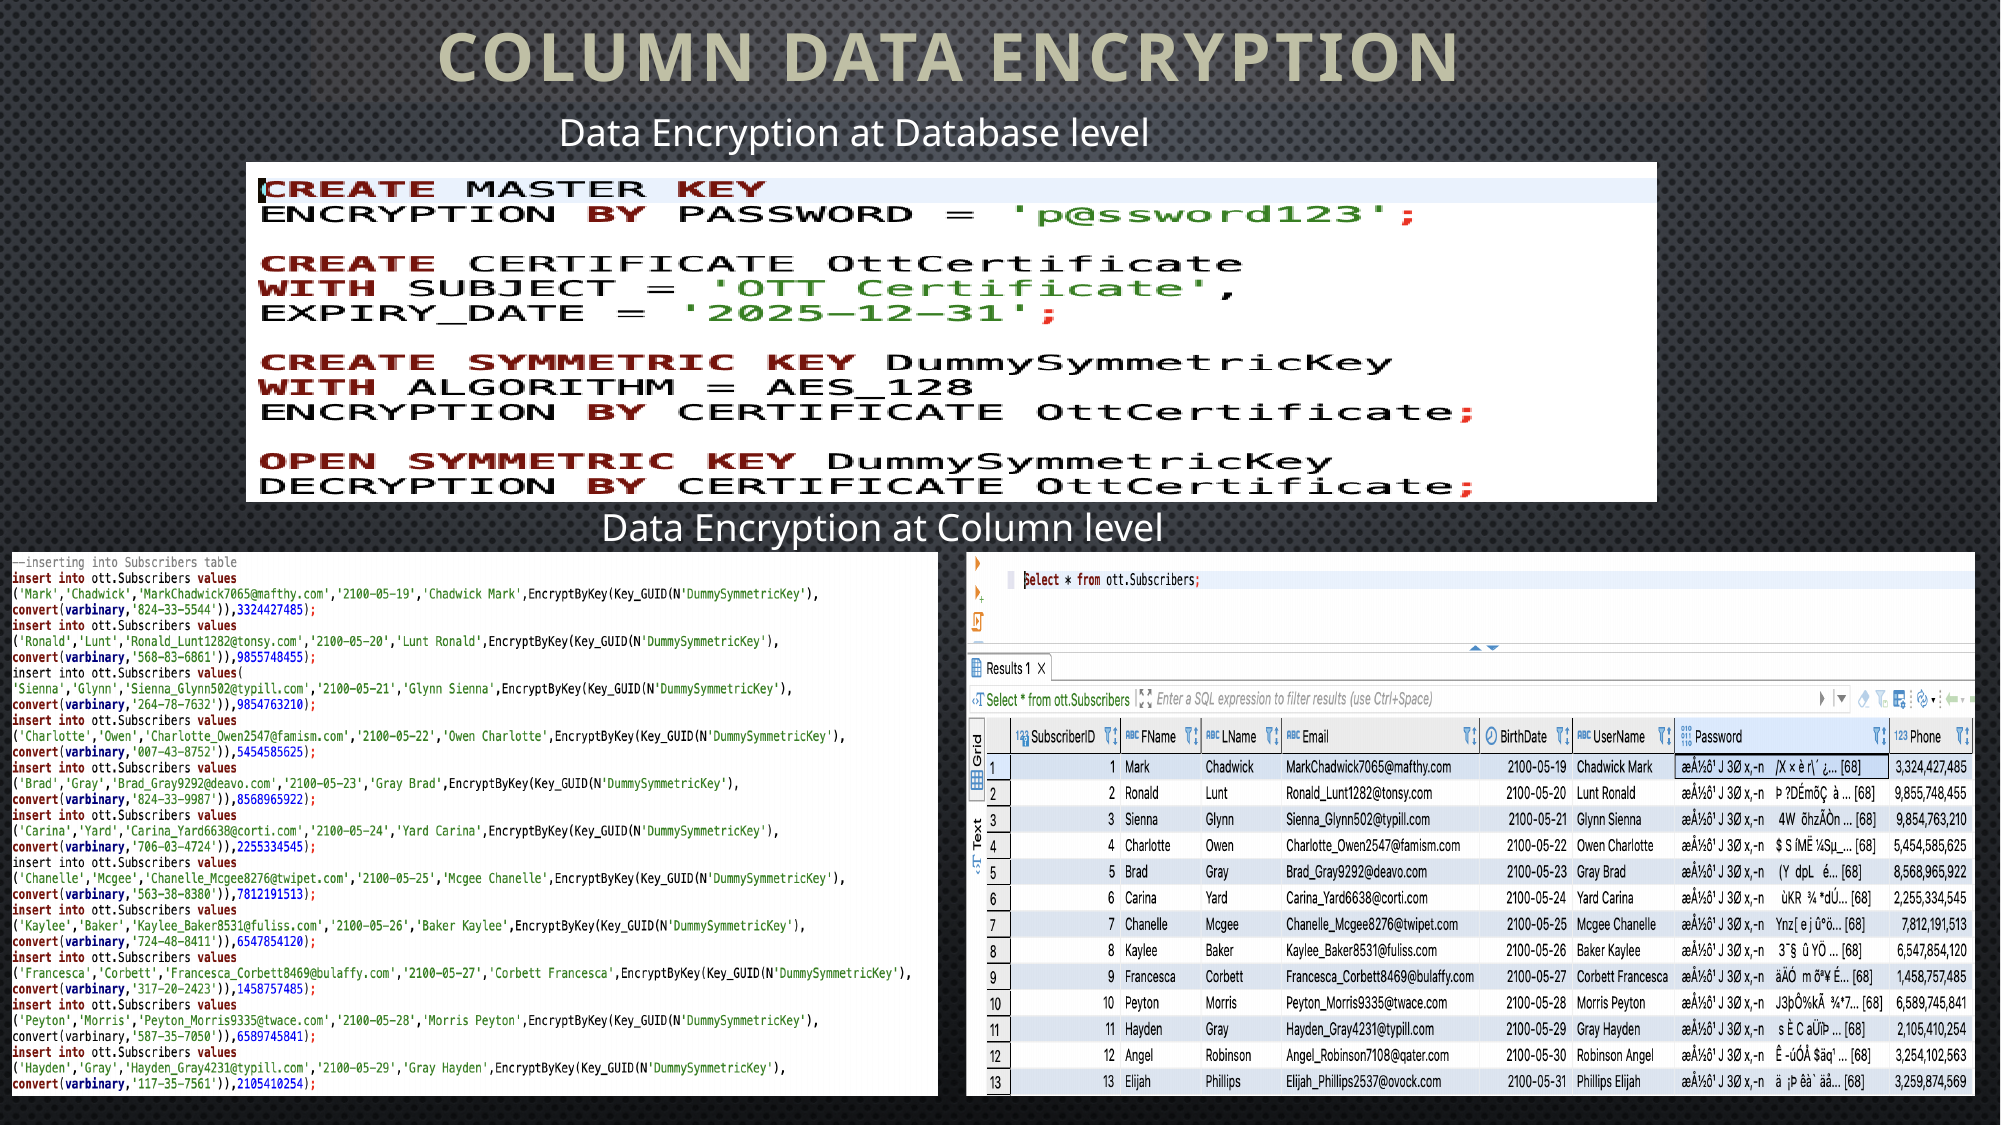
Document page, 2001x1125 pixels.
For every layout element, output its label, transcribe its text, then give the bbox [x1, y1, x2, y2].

text_box Data Encryption at Database level [543, 102, 1252, 162]
picture [966, 552, 1976, 1096]
picture [12, 552, 938, 1096]
picture [245, 162, 1658, 502]
text_box Data Encryption at Column level [586, 502, 1288, 557]
text_box Column data encryption [311, 0, 1707, 103]
